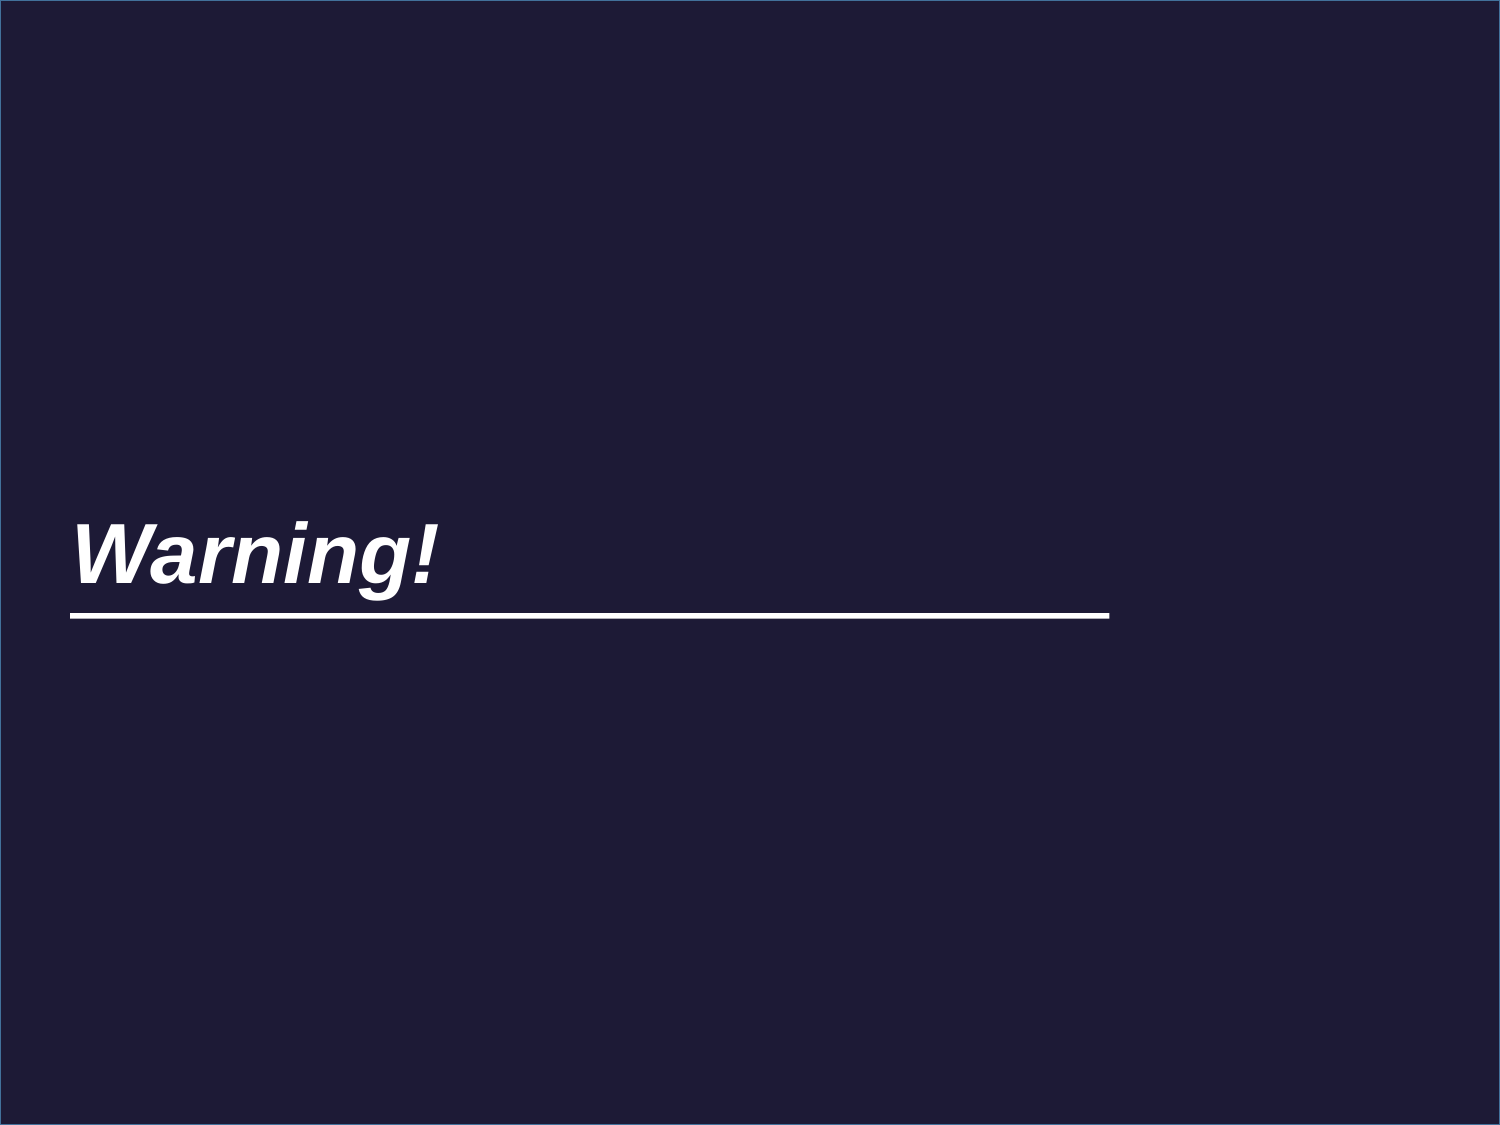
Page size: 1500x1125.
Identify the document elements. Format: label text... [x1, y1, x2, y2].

text_box Warning! [64, 484, 1414, 628]
